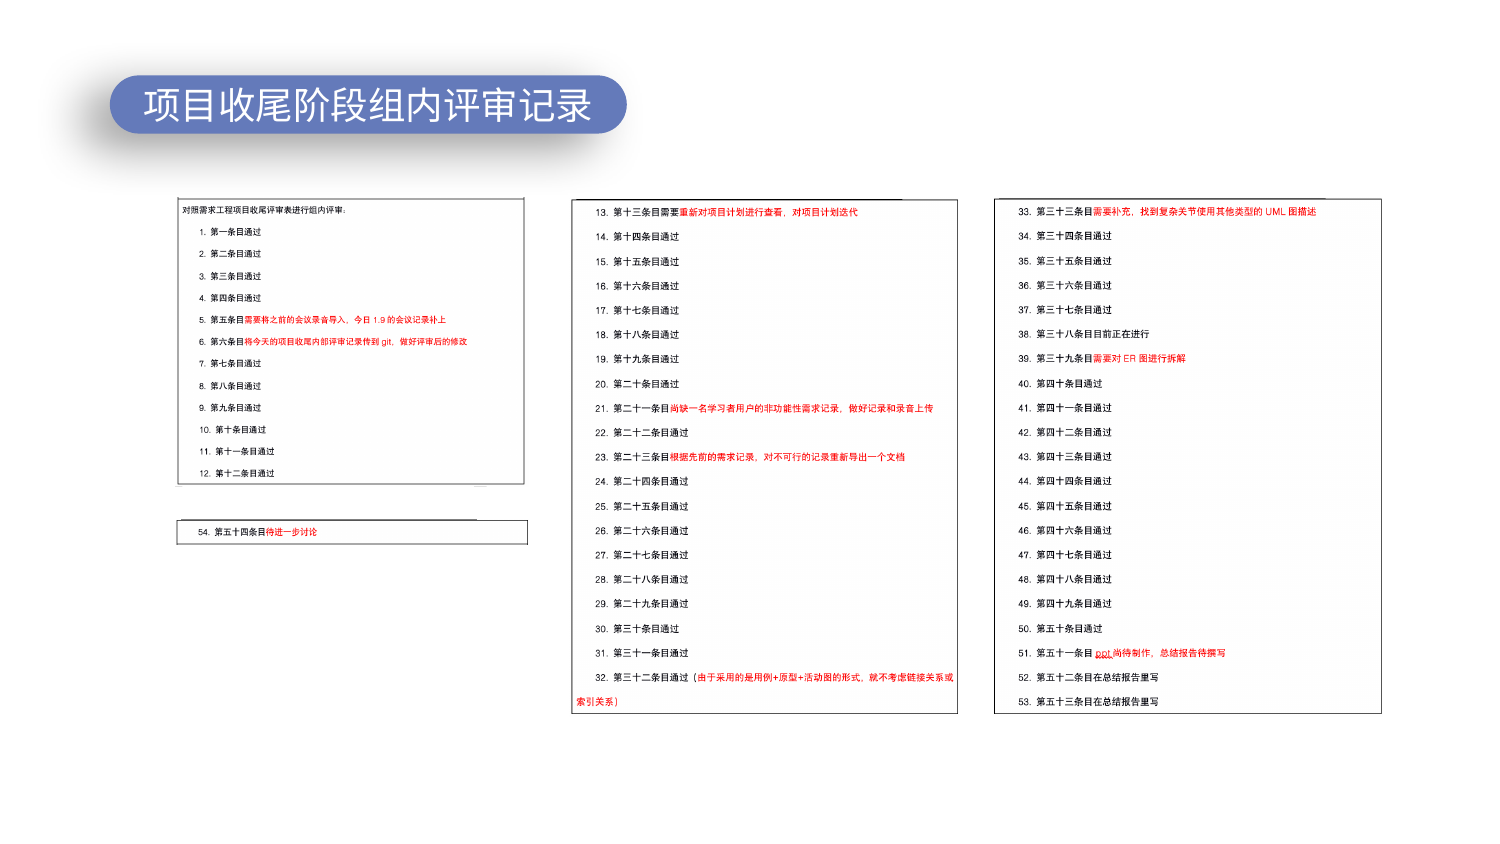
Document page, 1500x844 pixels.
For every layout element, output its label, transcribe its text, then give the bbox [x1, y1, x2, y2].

picture [568, 196, 959, 717]
picture [992, 196, 1383, 717]
text_box 项目收尾阶段组内评审记录 [109, 75, 627, 134]
picture [175, 196, 529, 487]
picture [175, 519, 529, 546]
